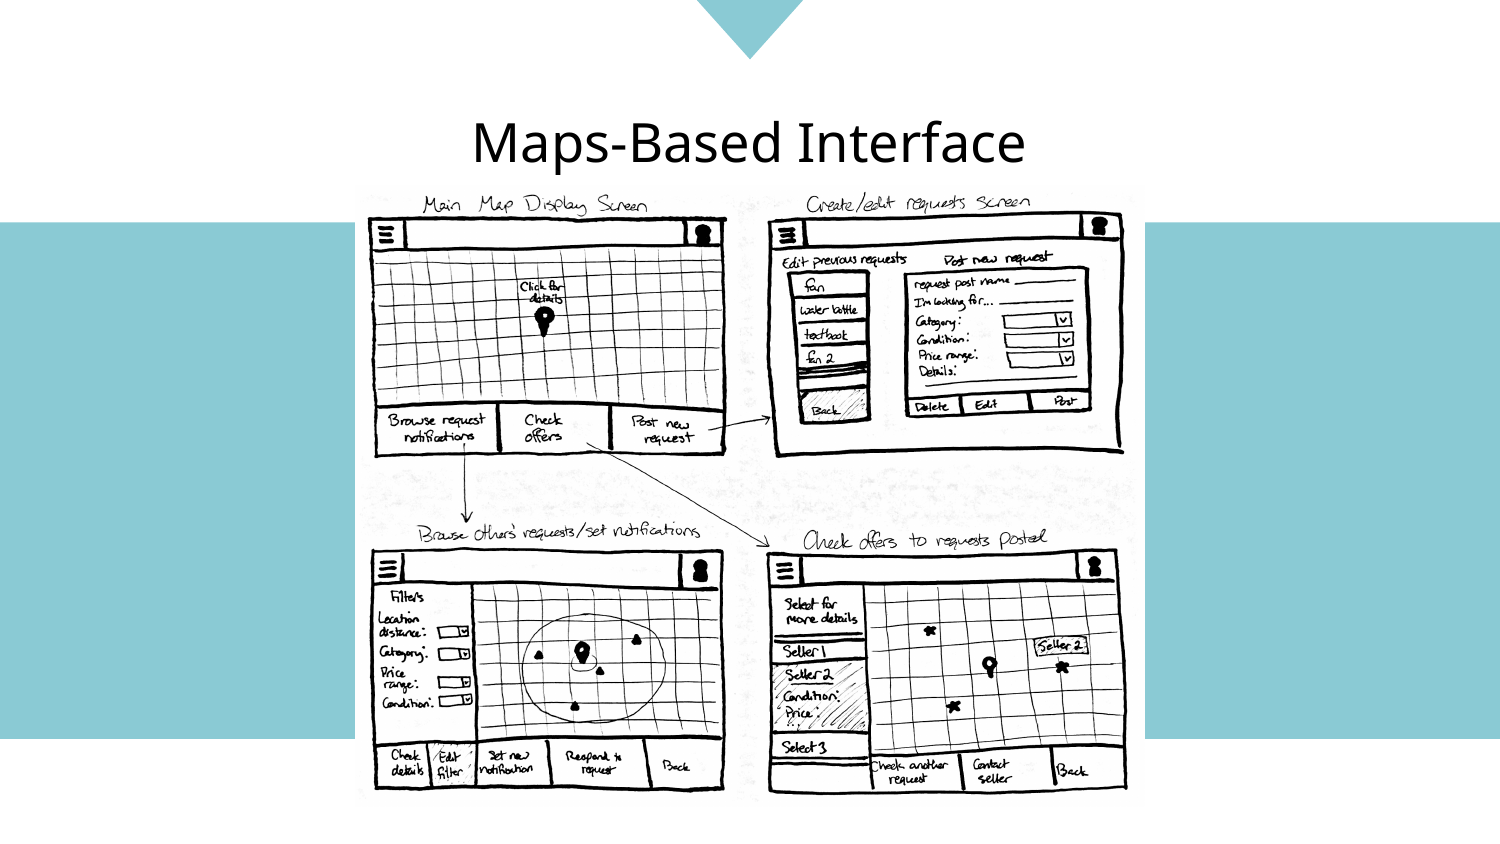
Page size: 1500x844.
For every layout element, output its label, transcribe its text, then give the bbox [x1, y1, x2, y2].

text_box [0, 222, 350, 739]
text_box [696, 0, 804, 60]
title Maps-Based Interface [75, 117, 1425, 165]
picture [355, 185, 1145, 808]
text_box [1149, 222, 1500, 739]
